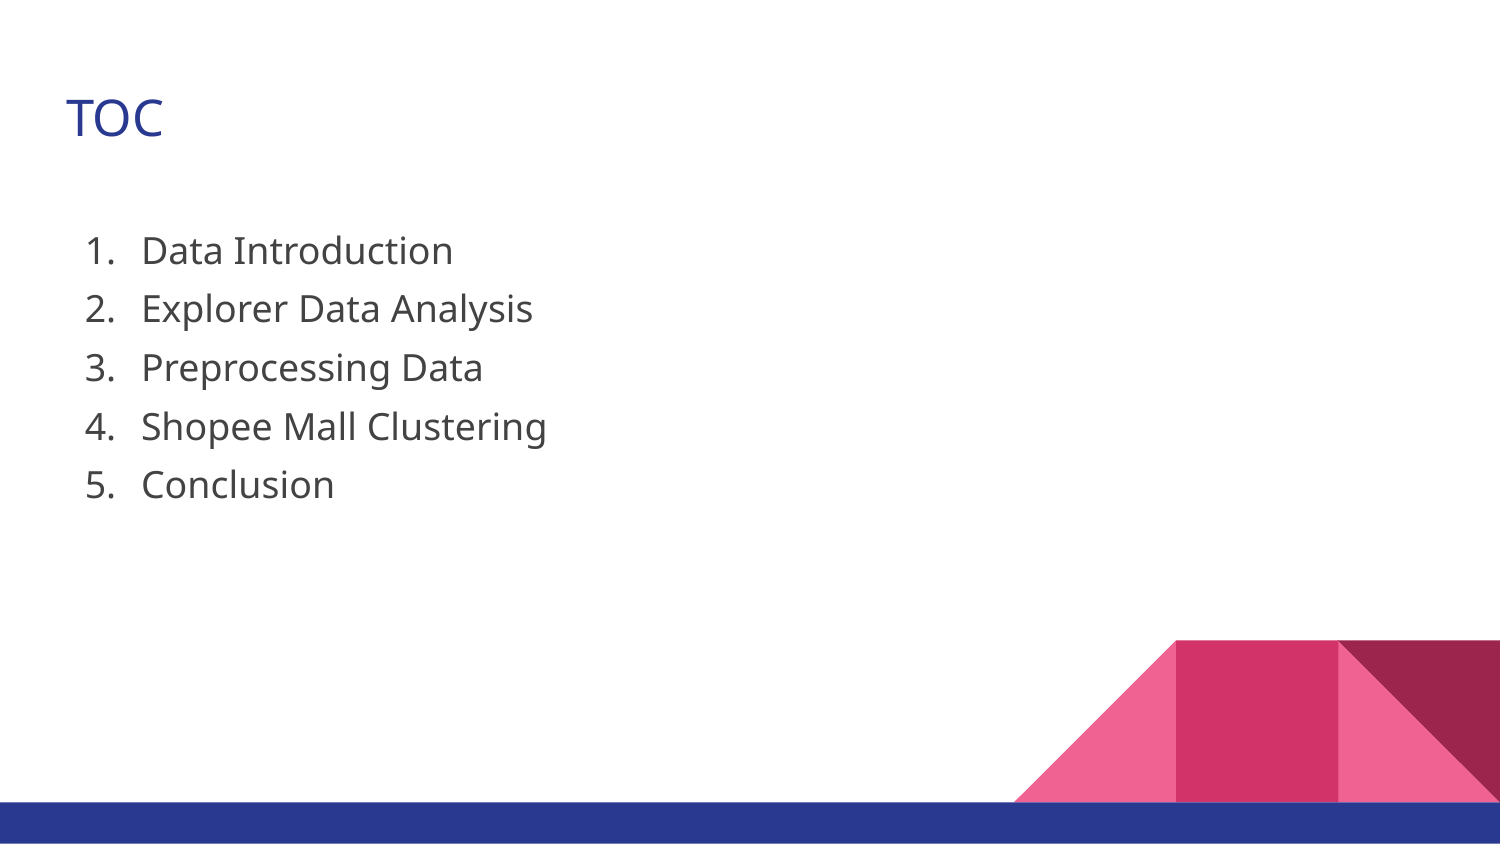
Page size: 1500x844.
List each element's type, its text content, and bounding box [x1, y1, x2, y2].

list Data Introduction Explorer Data Analysis Preprocessing Data Shopee Mall Clustering Conclusion [51, 201, 1449, 750]
title TOC [51, 67, 1449, 167]
